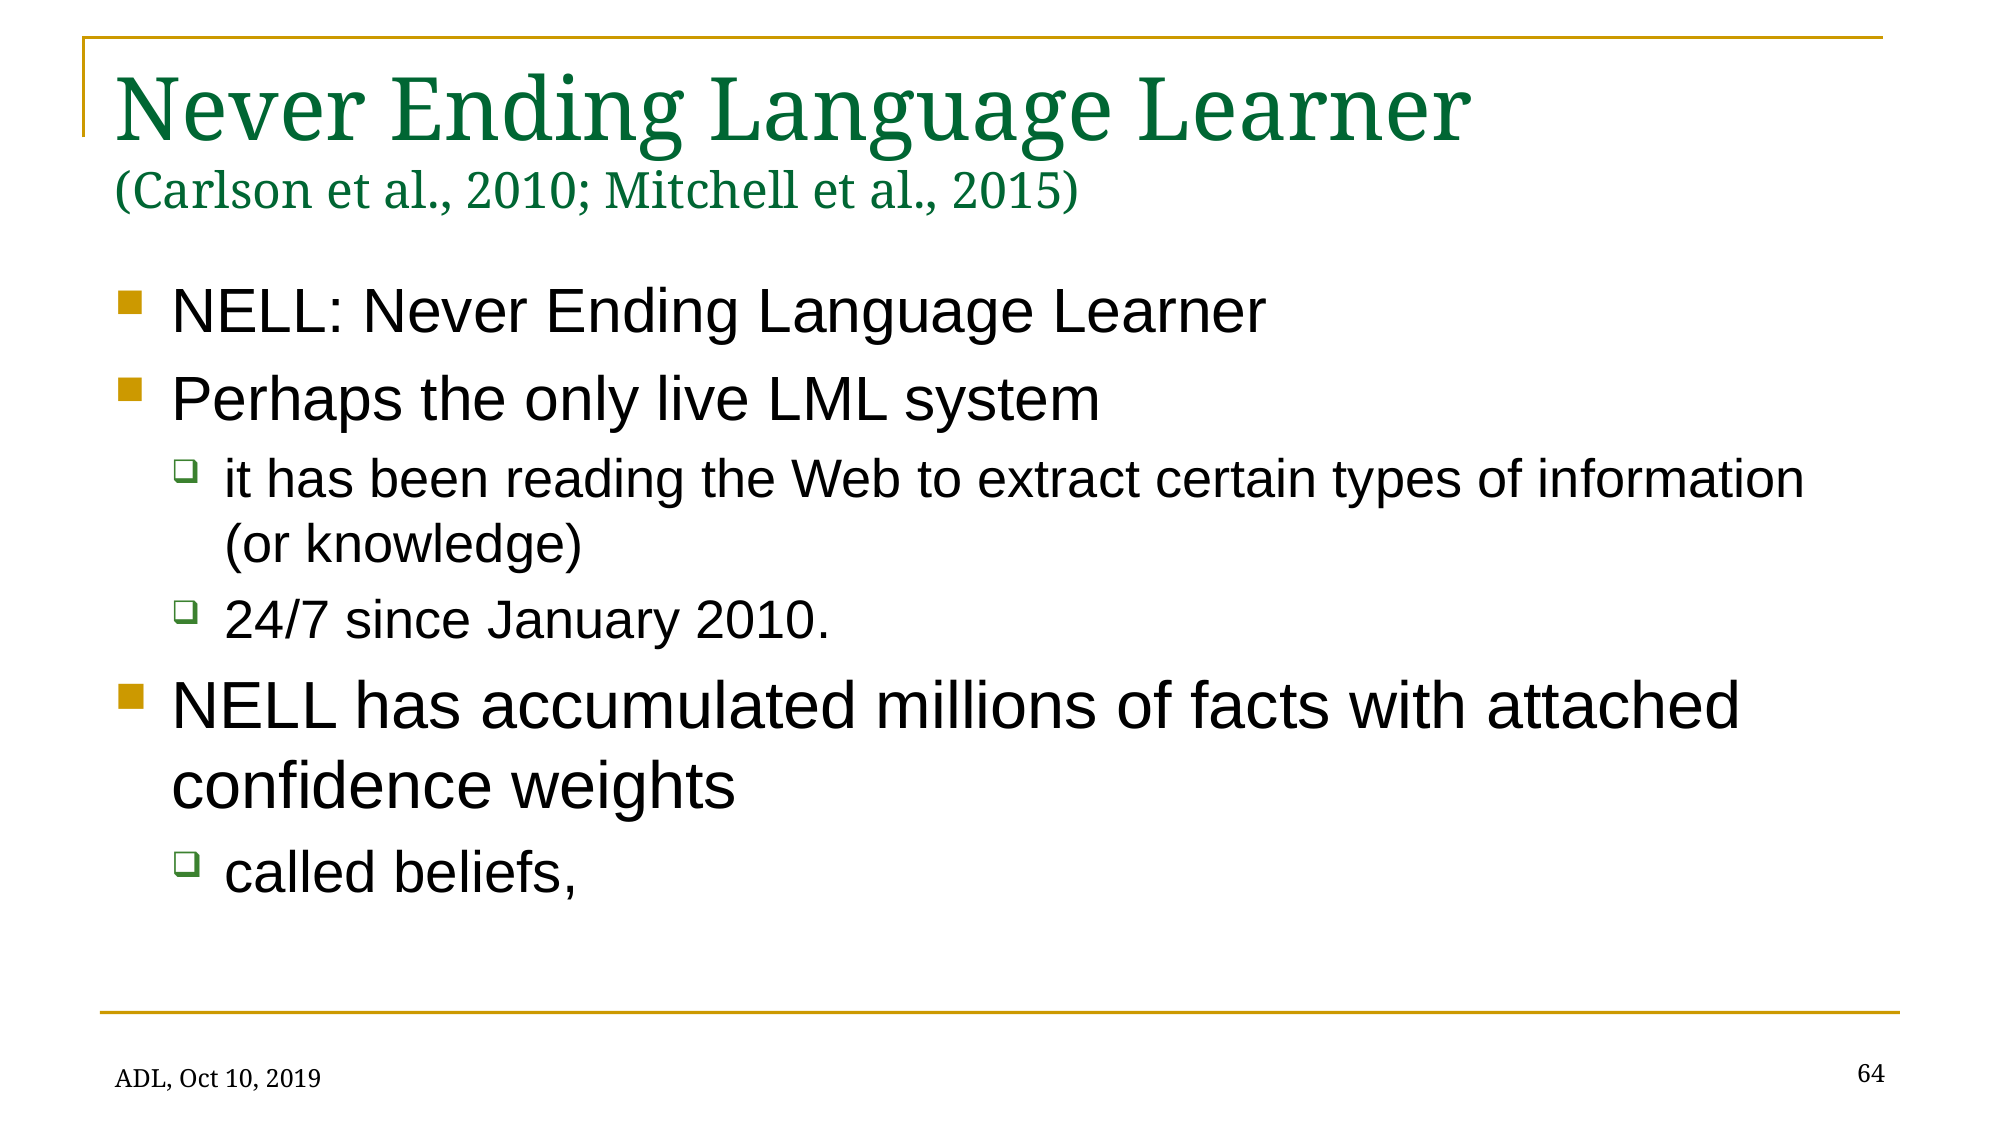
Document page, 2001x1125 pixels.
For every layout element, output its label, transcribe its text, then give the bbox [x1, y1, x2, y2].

title Never Ending Language Learner (Carlson et al., 2010; Mitchell et al., 2015) [99, 45, 1900, 233]
slide_number 64 [1433, 1023, 1901, 1100]
footer ADL, Oct 10, 2019 [99, 1024, 1317, 1101]
list NELL: Never Ending Language Learner Perhaps the only live LML system it has been reading the Web to extract certain types of information (or knowledge) 24/7 since January 2010. NELL has accumulated millions of facts with attached confidence weights called beliefs, [99, 262, 1900, 1006]
